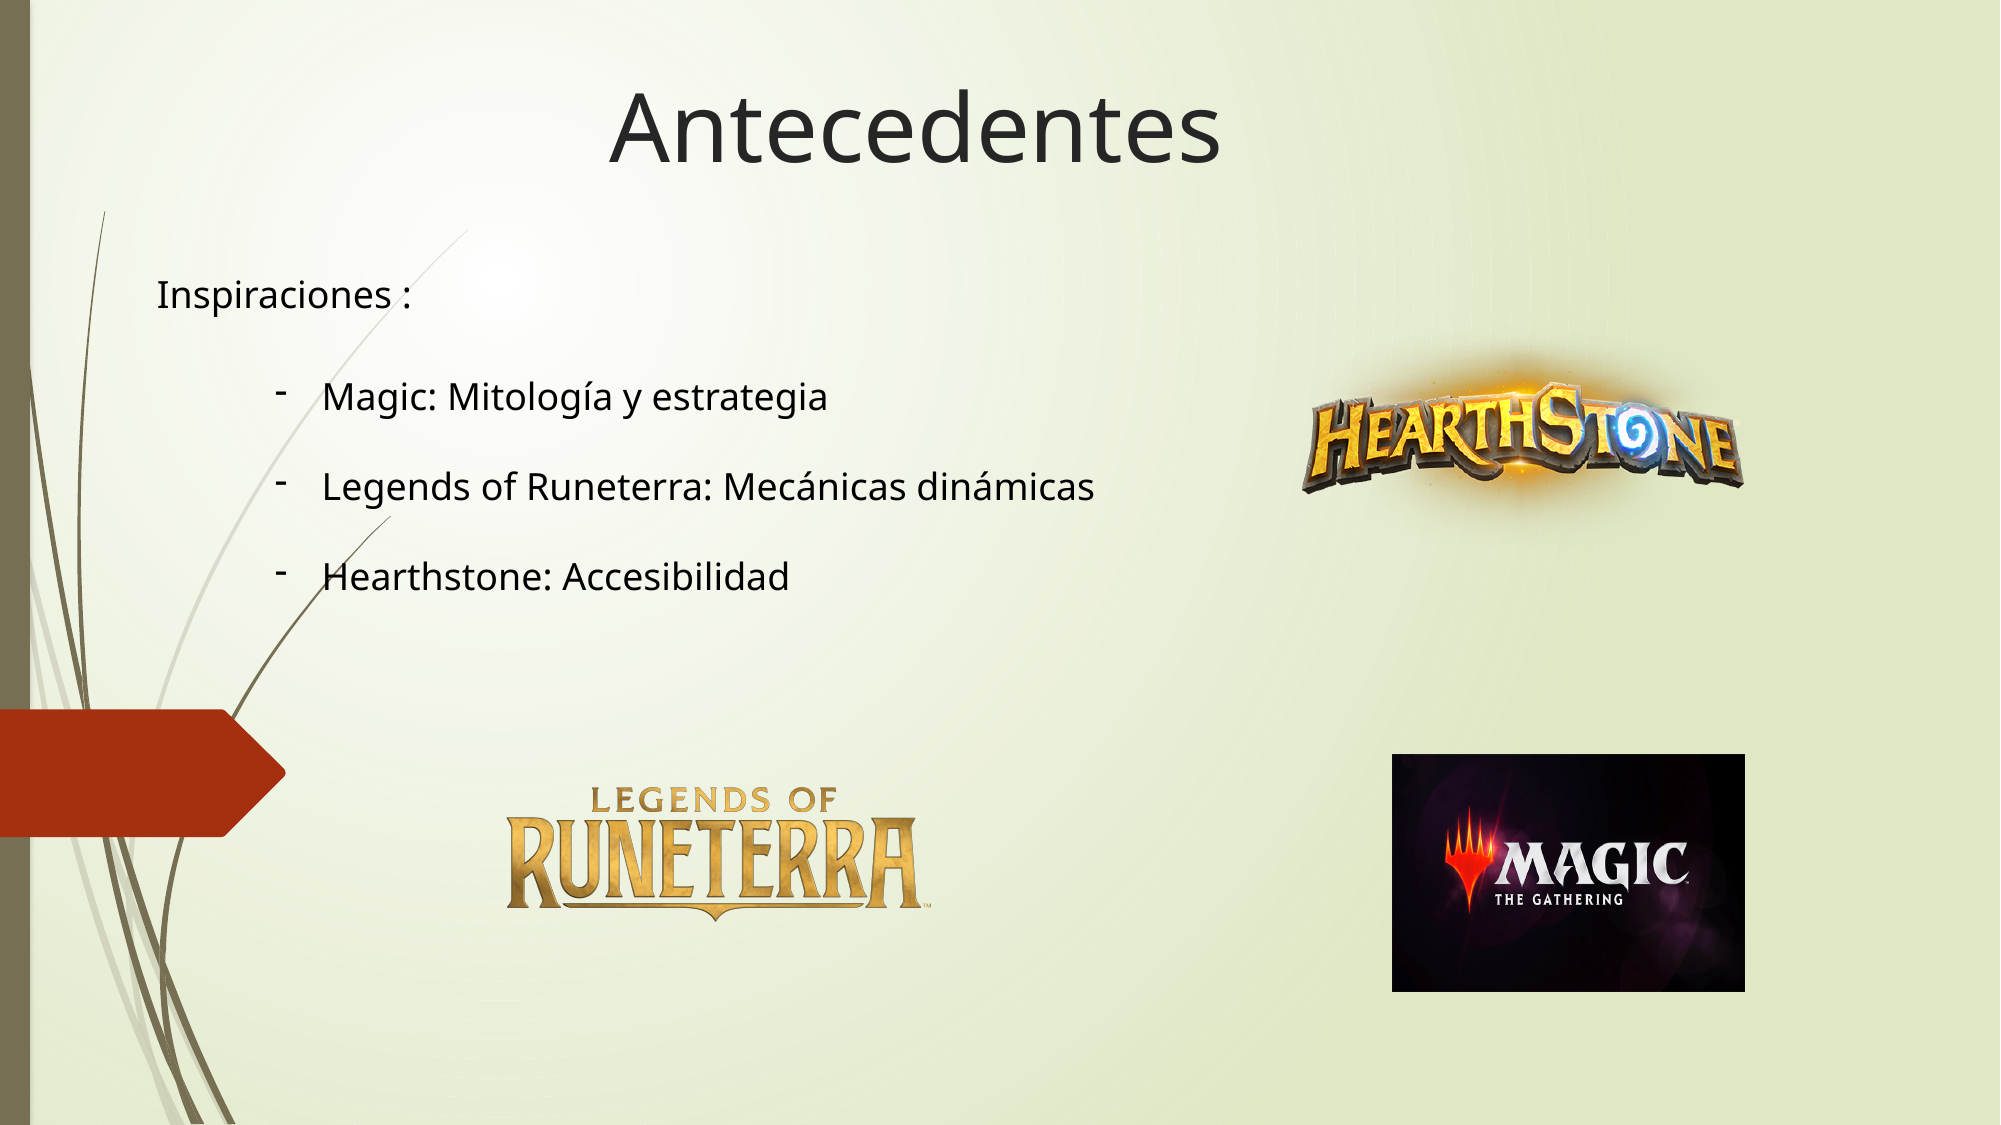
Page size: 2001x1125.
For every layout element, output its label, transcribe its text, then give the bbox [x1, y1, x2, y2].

text_box Magic: Mitología y estrategia Legends of Runeterra: Mecánicas dinámicas Hearthstone: Accesibilidad [259, 365, 1167, 651]
picture [1391, 754, 1746, 993]
text_box Inspiraciones : [142, 263, 1392, 324]
picture [1285, 324, 1767, 548]
picture [401, 675, 1026, 1027]
title Antecedentes [594, 59, 1406, 189]
